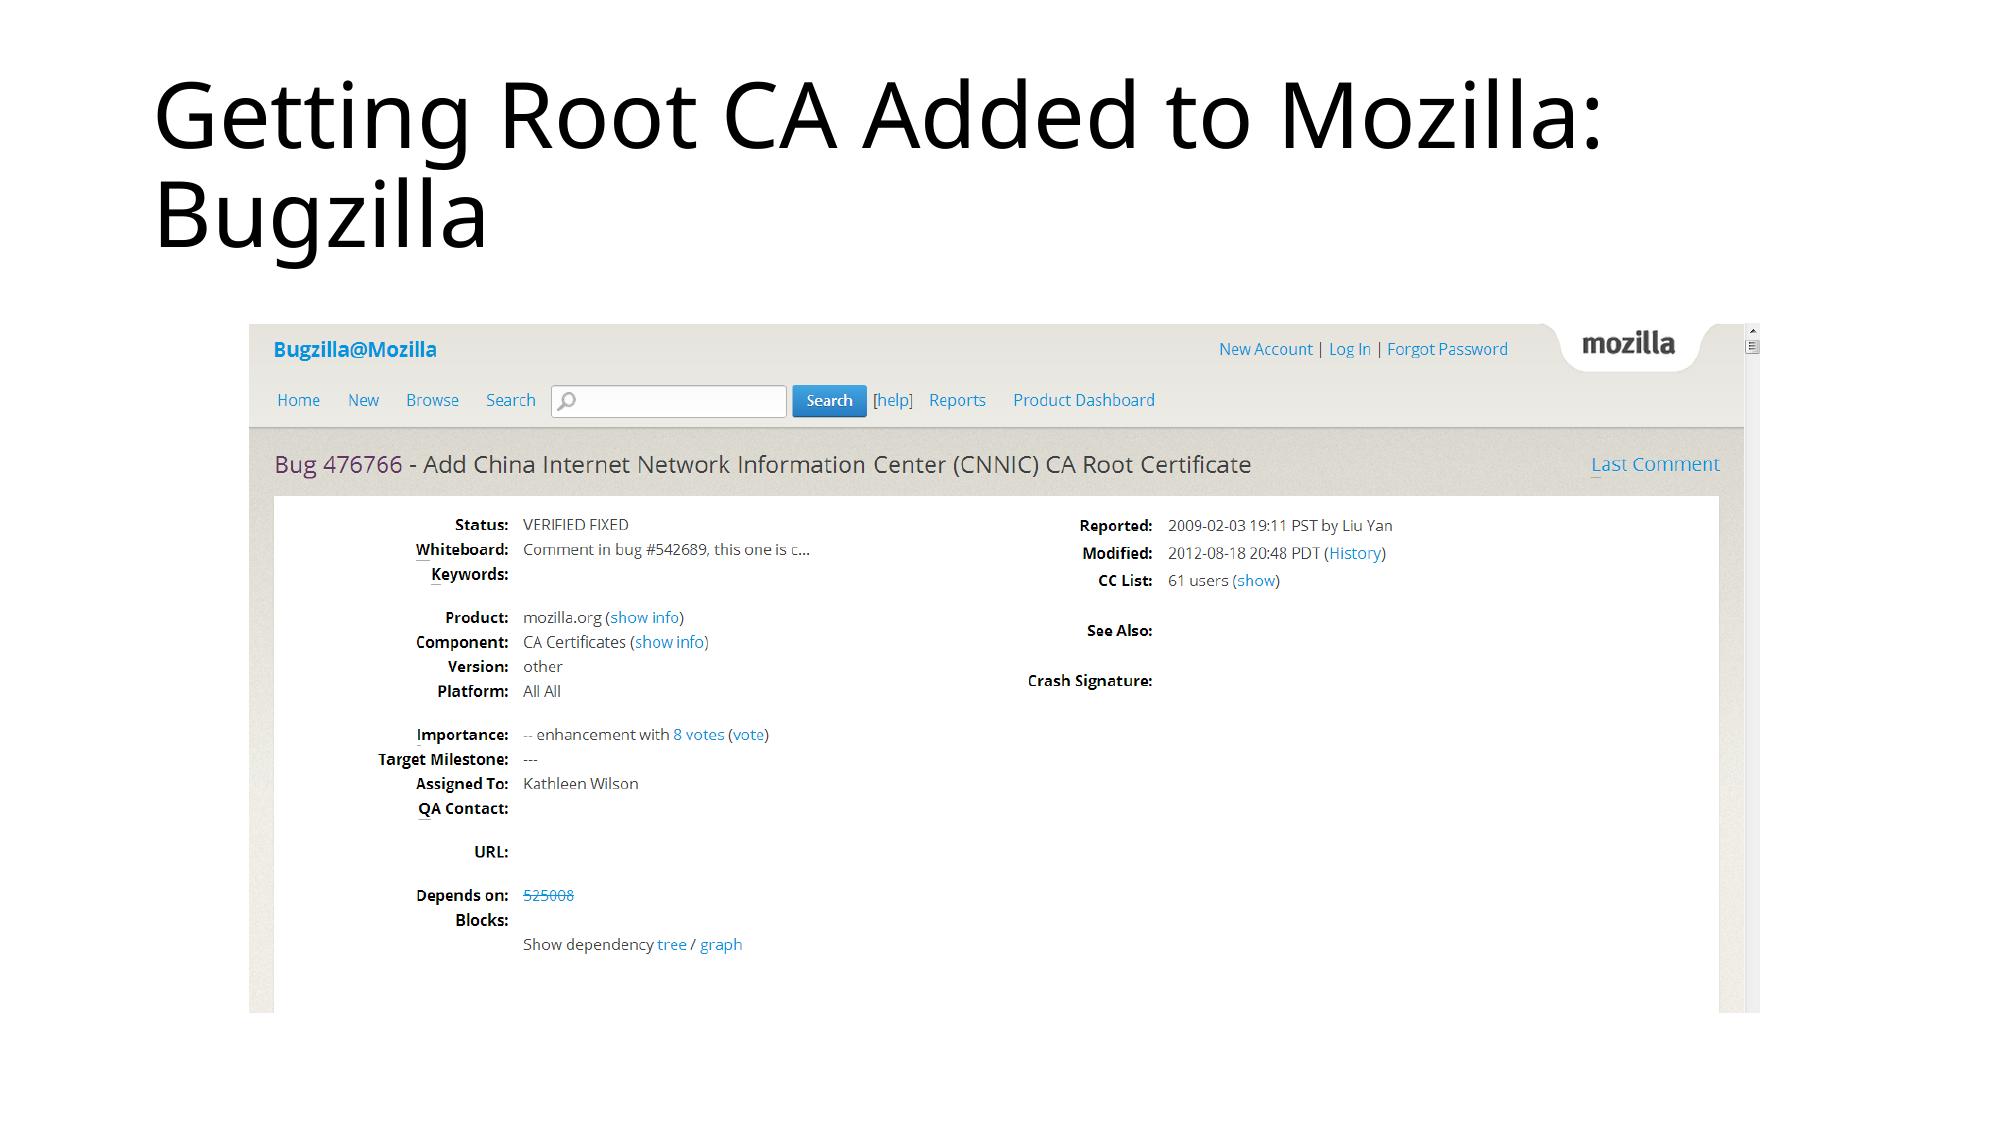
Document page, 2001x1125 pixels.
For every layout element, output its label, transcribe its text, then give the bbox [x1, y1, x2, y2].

picture [249, 323, 1760, 1013]
title Getting Root CA Added to Mozilla: Bugzilla [137, 59, 1863, 278]
